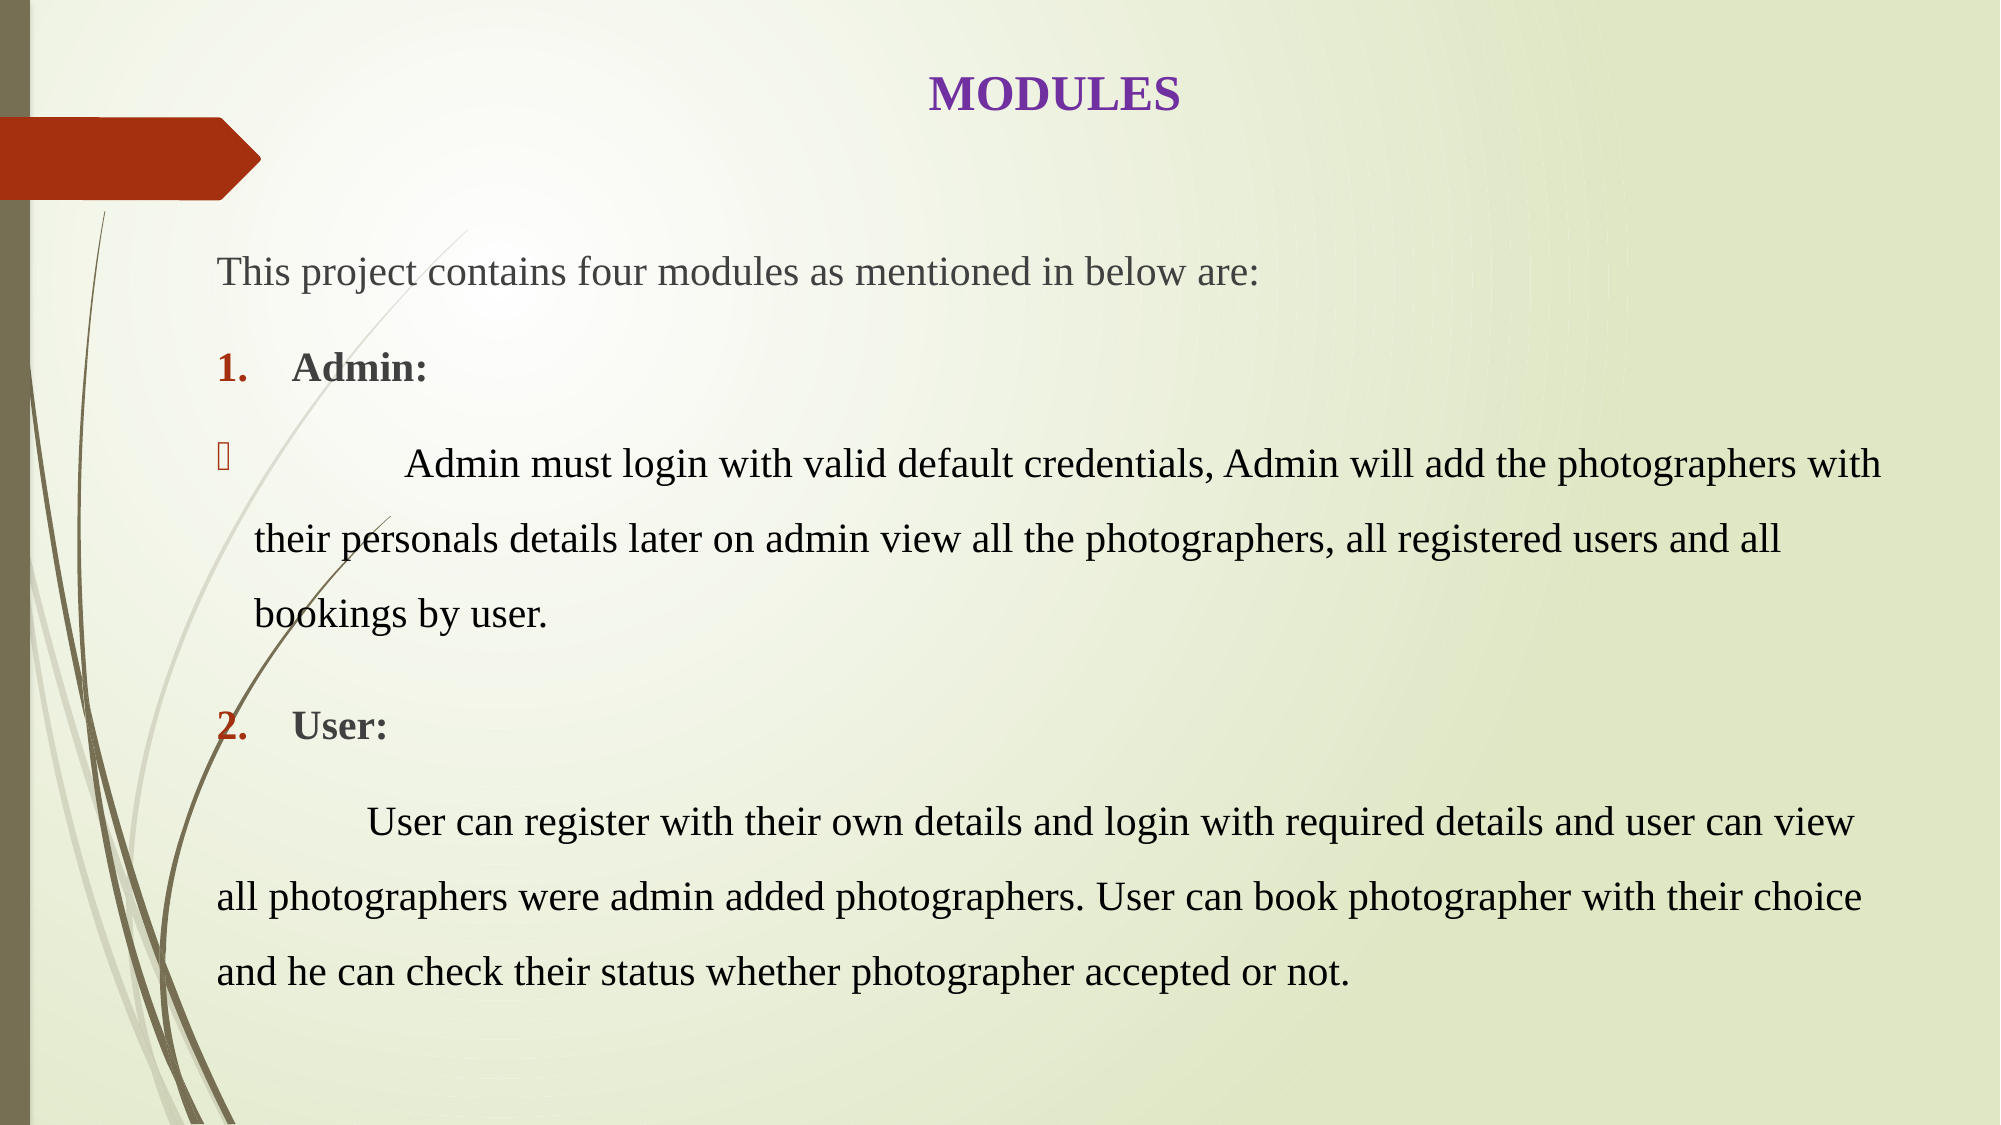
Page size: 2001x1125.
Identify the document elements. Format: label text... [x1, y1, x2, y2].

title MODULES [323, 52, 1786, 142]
list This project contains four modules as mentioned in below are: Admin: Admin must login with valid default credentials, Admin will add the photographers with their personals details later on admin view all the photographers, all registered users and all bookings by user. User: User can register with their own details and login with required details and user can view all photographers were admin added photographers. User can book photographer with their choice and he can check their status whether photographer accepted or not. [201, 211, 1908, 1004]
